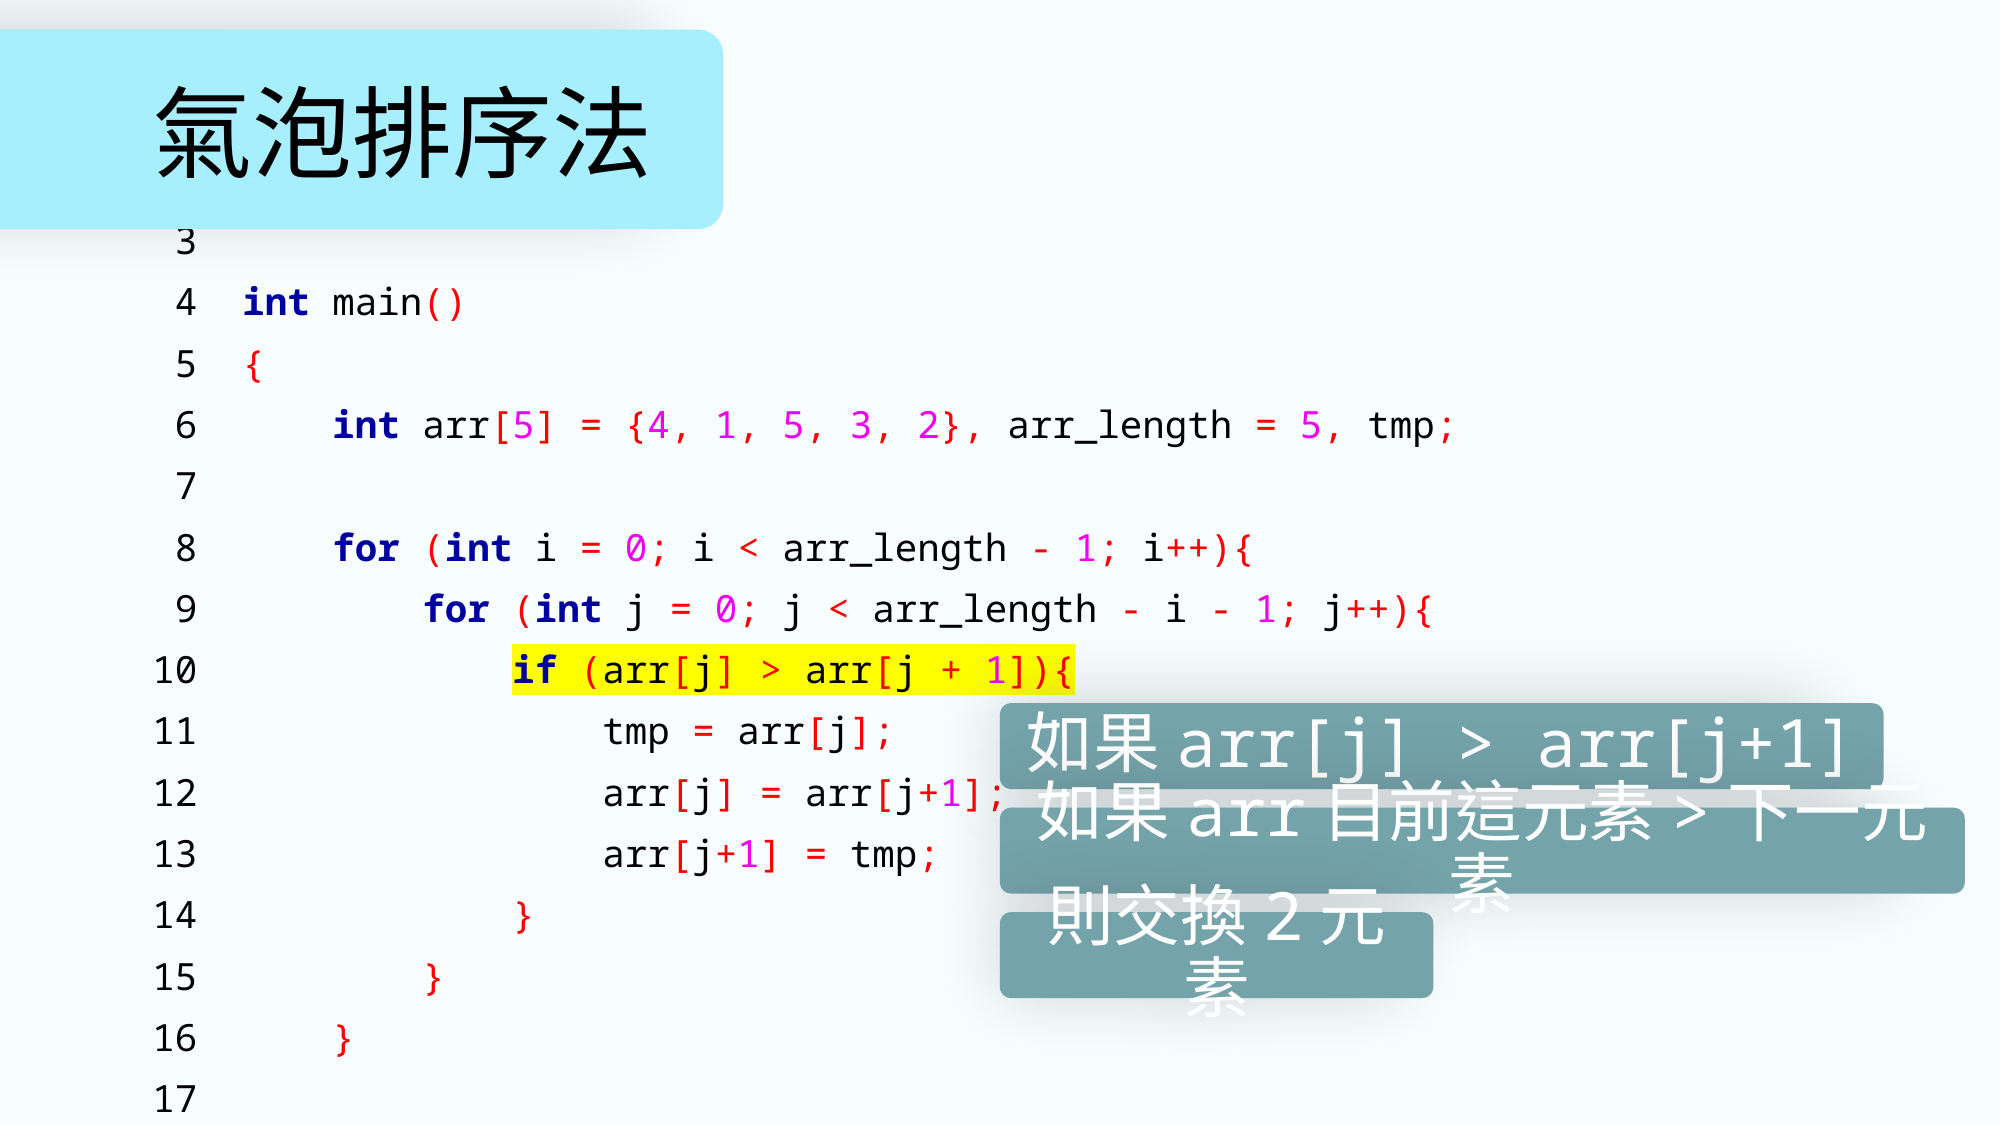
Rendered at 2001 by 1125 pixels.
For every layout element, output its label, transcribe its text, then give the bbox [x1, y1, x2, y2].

title 氣泡排序法 [137, 59, 1863, 217]
text_box 則交換2元素 [998, 911, 1435, 1000]
list 1 #include <iostream> 2 using namespace std; 3 4 int main() 5 { 6 int arr[5] = {4, 1, 5, 3, 2}, arr_length = 5, tmp; 7 8 for (int i = 0; i < arr_length - 1; i++){ 9 for (int j = 0; j < arr_length - i - 1; j++){ 10 if (arr[j] > arr[j + 1]){ 11 tmp = arr[j]; 12 arr[j] = arr[j+1]; 13 arr[j+1] = tmp; 14 } 15 } 16 } 17 18 for (int i = 0; i < arr_length; i++){ 19 cout << arr[i] << " "; 20 } 21 cout << endl; 22 23 return 0; 24 } [137, 217, 1863, 1125]
text_box 如果arr目前這元素>下一元素 [998, 806, 1966, 895]
text_box 如果arr[j] > arr[j+1] [998, 702, 1885, 788]
text_box [0, 28, 725, 231]
